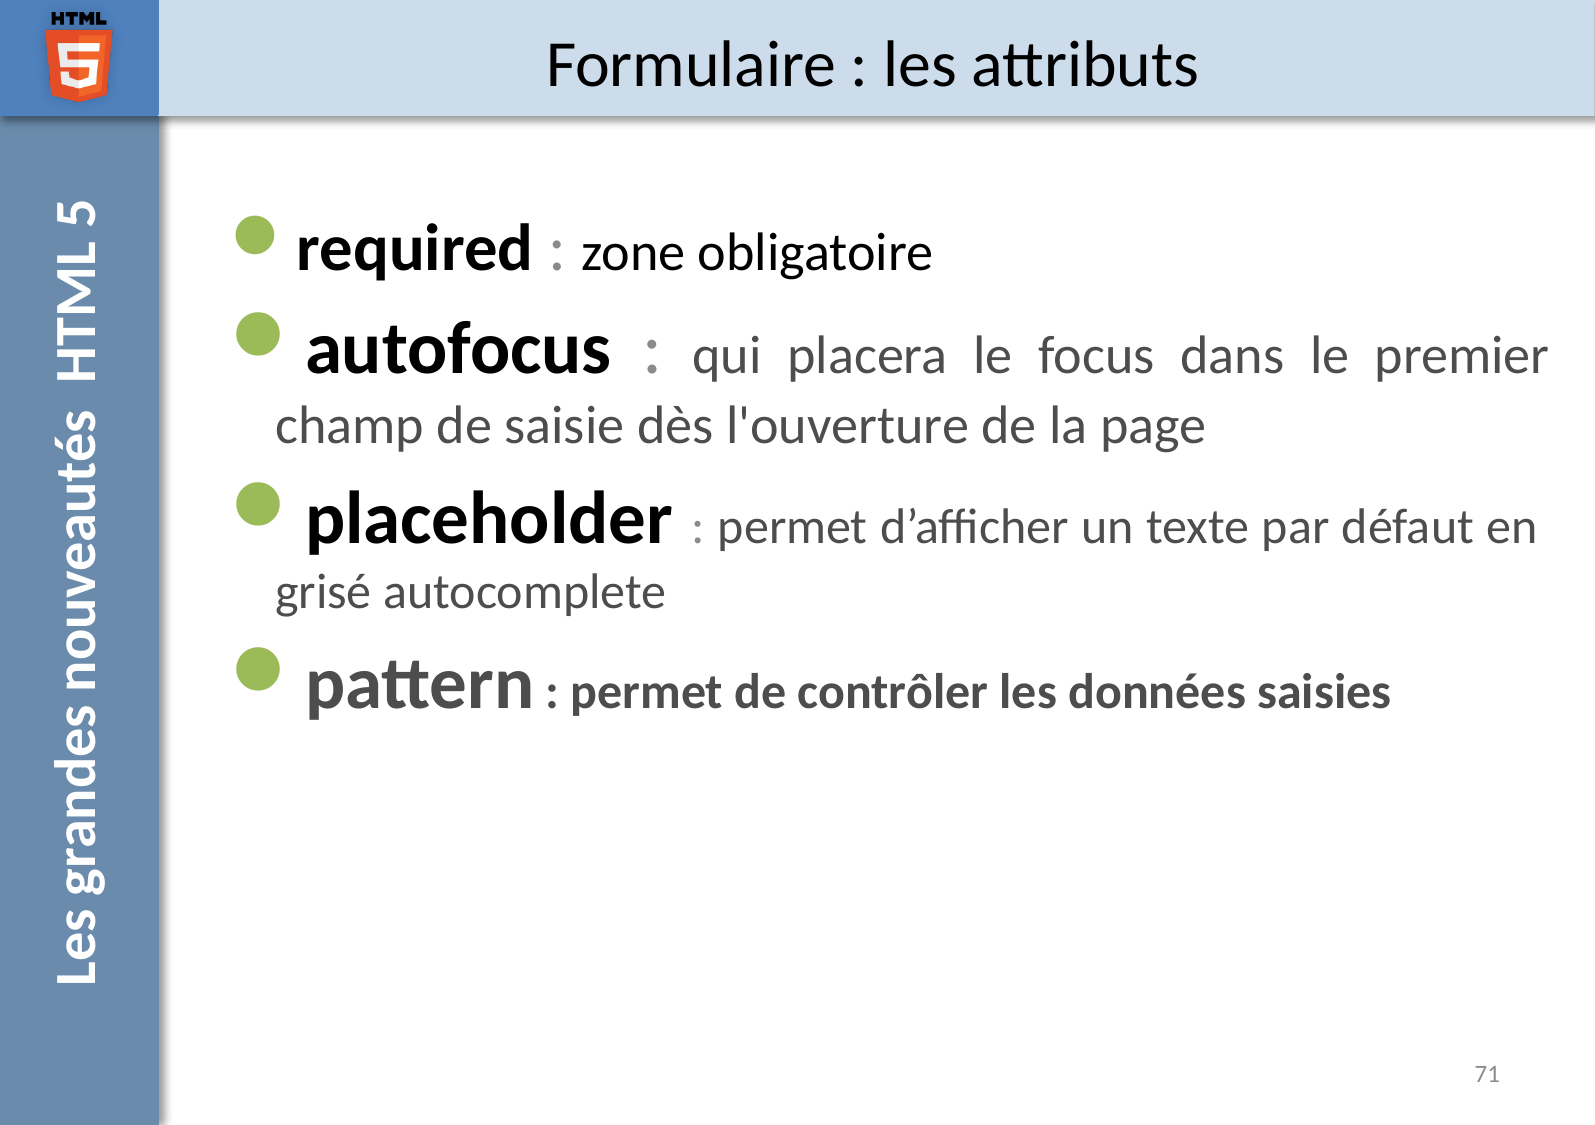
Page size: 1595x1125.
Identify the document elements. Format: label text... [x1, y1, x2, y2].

text_box Les grandes nouveautés HTML 5 [30, 174, 126, 1012]
slide_number 71 [1142, 1042, 1516, 1103]
text_box required : zone obligatoire autofocus : qui placera le focus dans le premier champ de saisie dès l'ouverture de la page placeholder : permet d’afficher un texte par défaut en grisé autocomplete pattern : permet de contrôler les données saisies [215, 196, 1566, 939]
picture [31, 12, 127, 103]
text_box Formulaire : les attributs [175, 13, 1570, 108]
text_box [0, 0, 159, 116]
text_box [0, 126, 159, 1125]
text_box [159, 0, 1595, 116]
